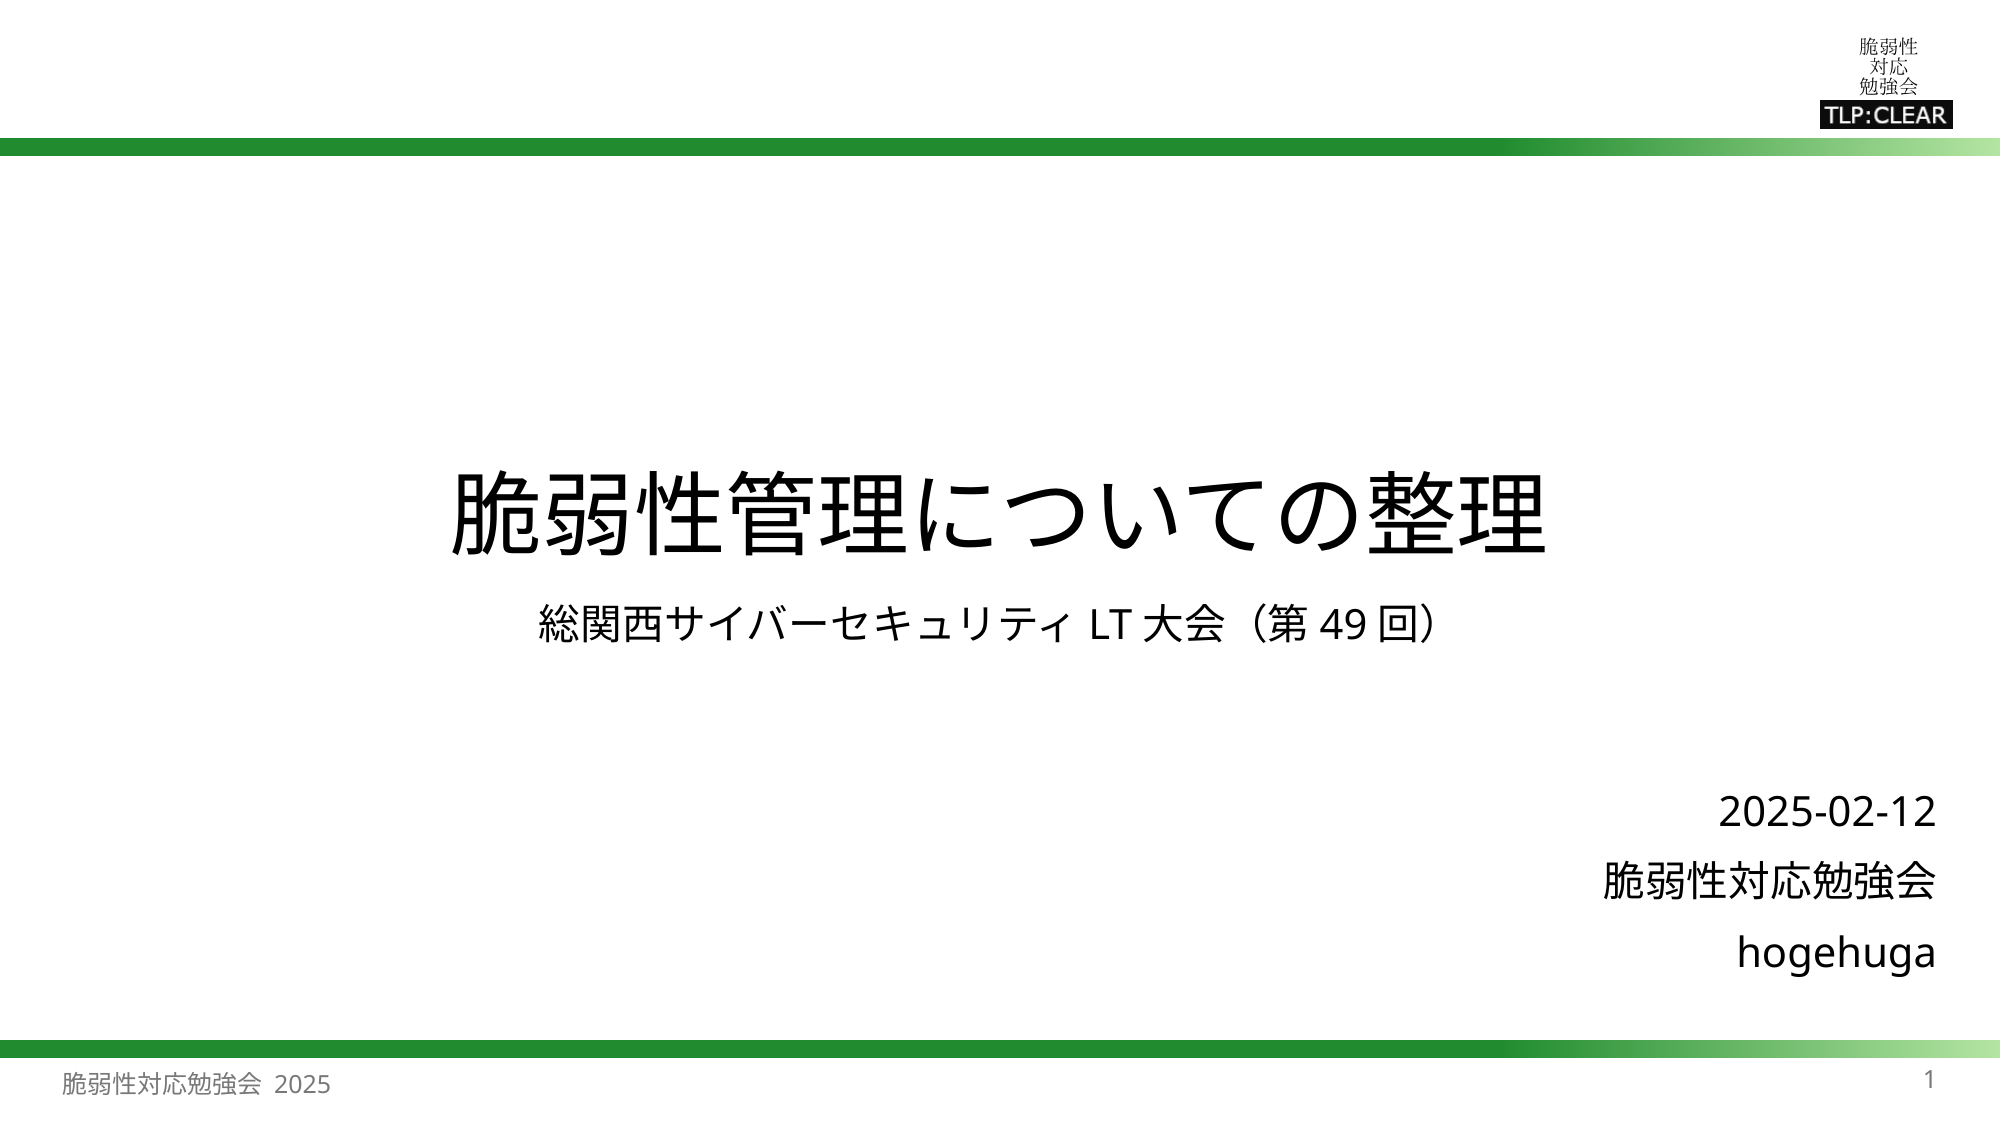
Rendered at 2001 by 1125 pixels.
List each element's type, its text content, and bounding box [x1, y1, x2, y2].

slide_number 1 [1412, 1057, 1953, 1103]
subtitle 総関西サイバーセキュリティLT大会（第49回） [249, 590, 1750, 734]
title 脆弱性管理についての整理 [249, 184, 1750, 576]
footer 脆弱性対応勉強会 2025 [47, 1065, 1338, 1103]
list 2025-02-12 脆弱性対応勉強会 hogehuga [1024, 776, 1953, 1022]
picture [1803, 28, 1969, 129]
